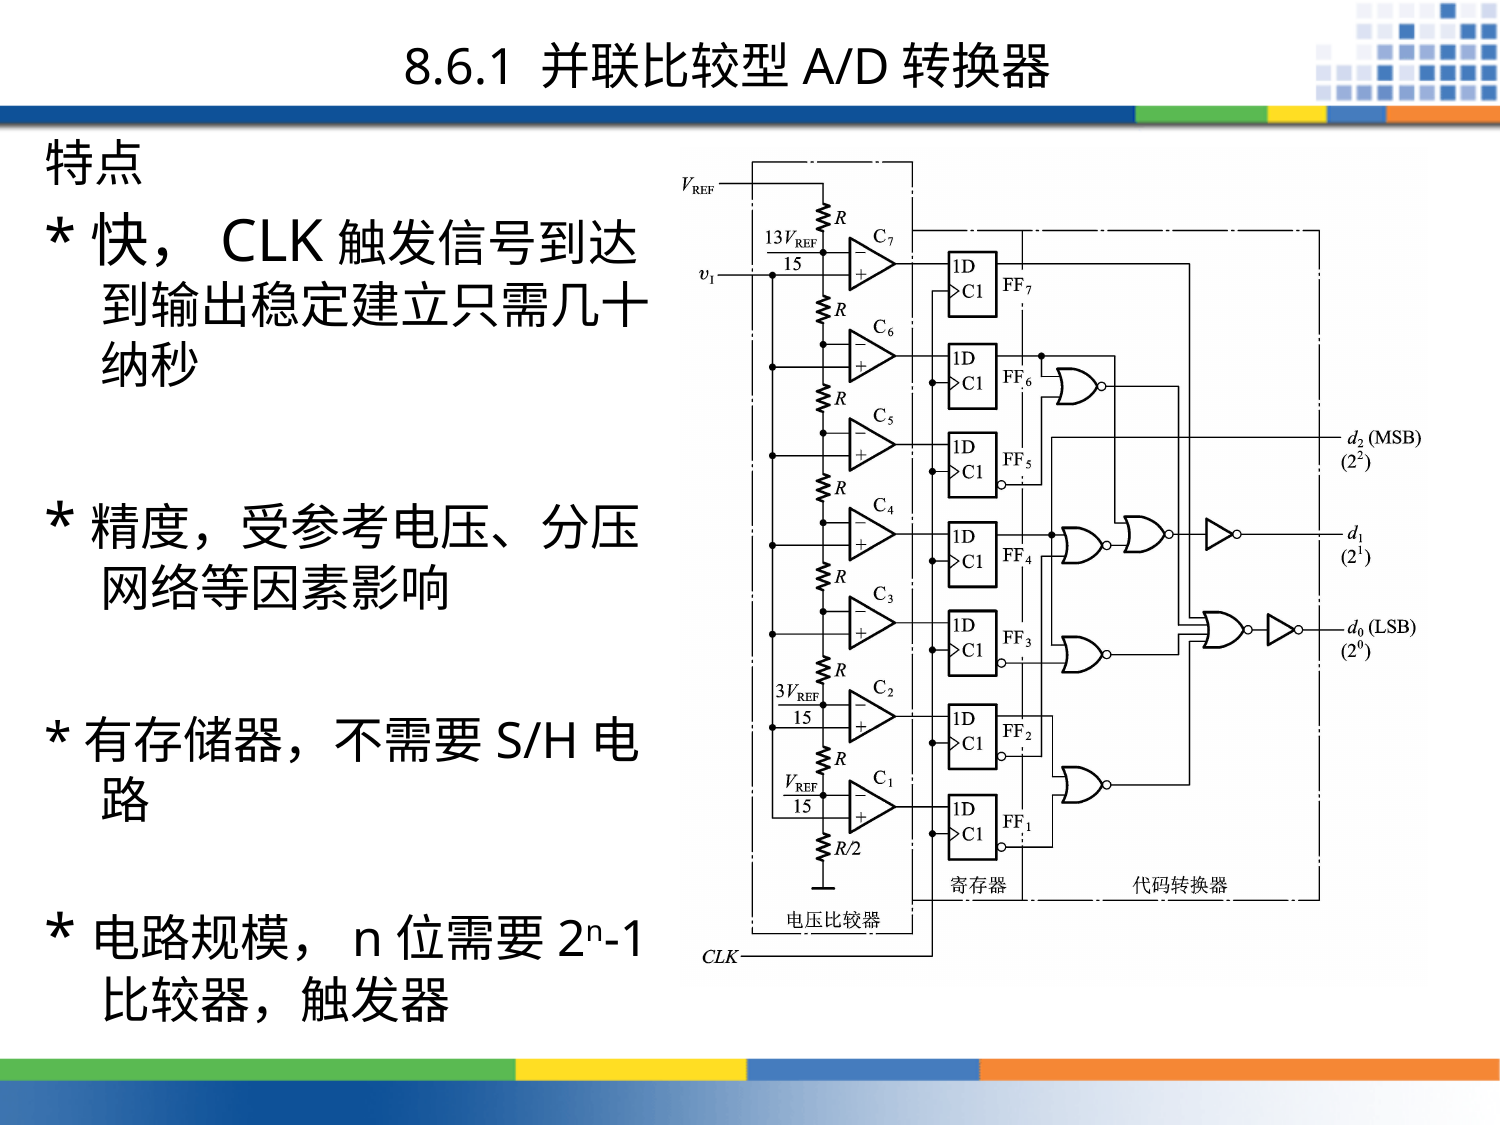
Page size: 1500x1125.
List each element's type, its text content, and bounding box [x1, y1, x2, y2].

picture [0, 0, 1500, 1125]
title 8.6.1 并联比较型A/D转换器 [52, 0, 1403, 134]
list 特点 *快，CLK触发信号到达到输出稳定建立只需几十纳秒 *精度，受参考电压、分压网络等因素影响 *有存储器，不需要S/H电路 *电路规模，n位需要2n-1比较器，触发器 [29, 123, 692, 999]
